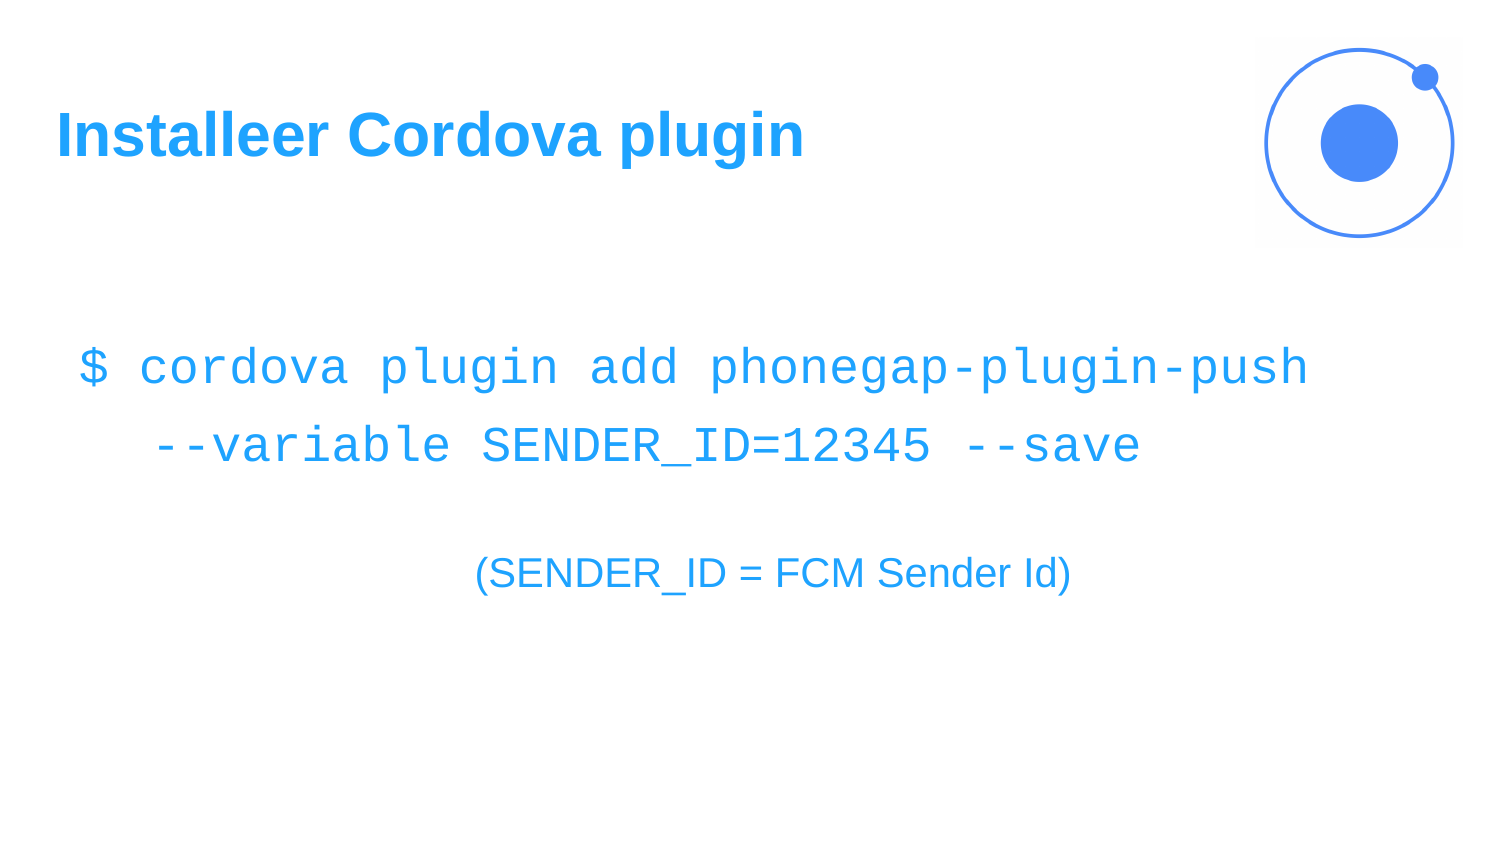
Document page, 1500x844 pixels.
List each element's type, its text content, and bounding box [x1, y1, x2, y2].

text_box Installeer Cordova plugin [41, 67, 1071, 192]
text_box --variable SENDER_ID=12345 --save [136, 401, 1307, 481]
picture [1254, 37, 1463, 249]
text_box $ cordova plugin add phonegap-plugin-push [64, 318, 1414, 429]
text_box (SENDER_ID = FCM Sender Id) [459, 530, 1456, 610]
